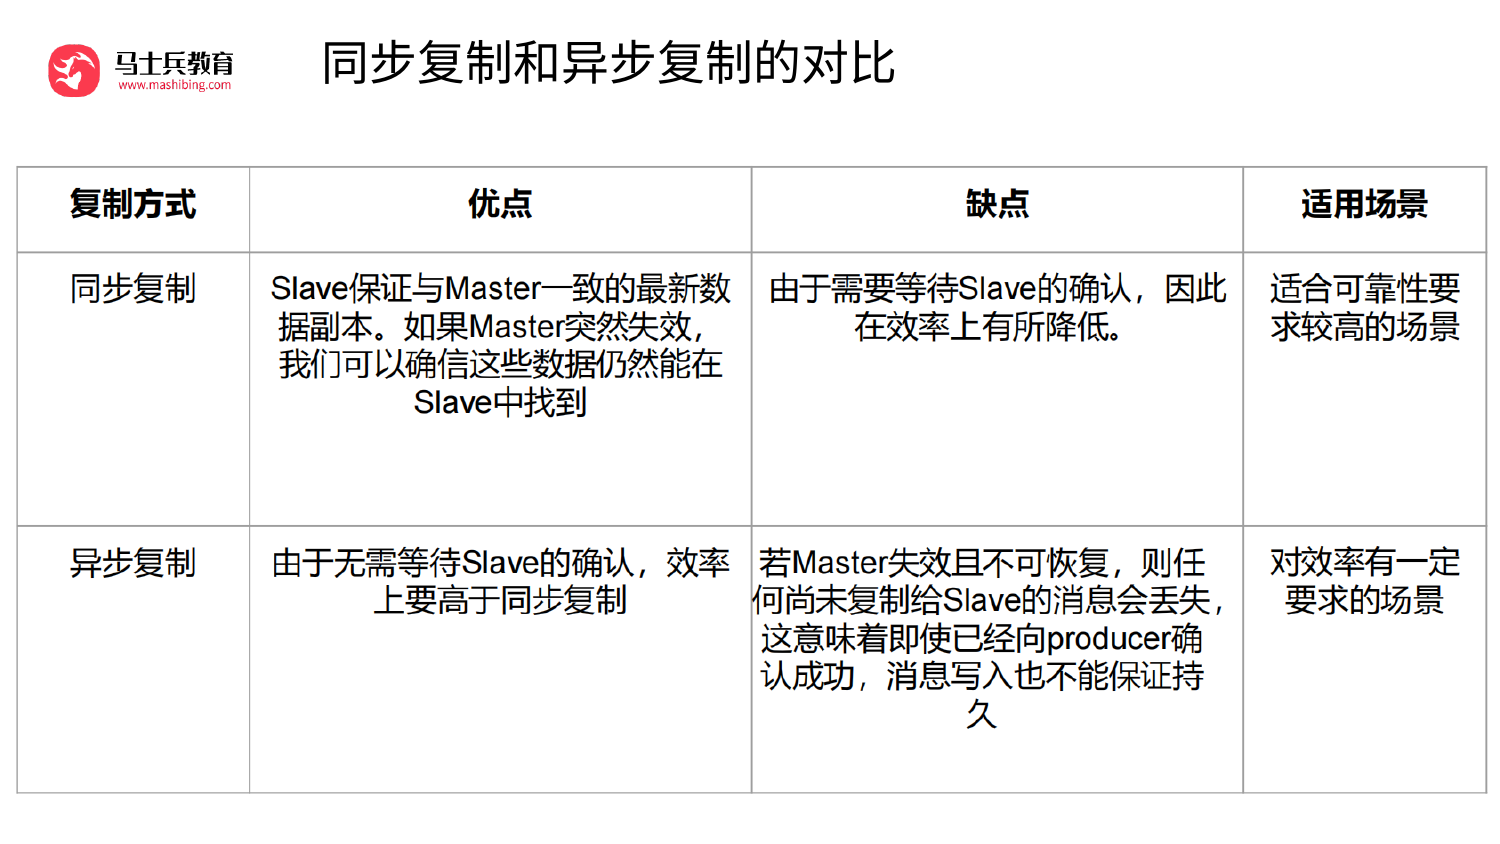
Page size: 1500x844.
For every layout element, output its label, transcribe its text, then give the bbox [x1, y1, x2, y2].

text_box 同步复制和异步复制的对比 [307, 0, 1325, 121]
picture [0, 149, 1500, 817]
picture [46, 43, 233, 98]
